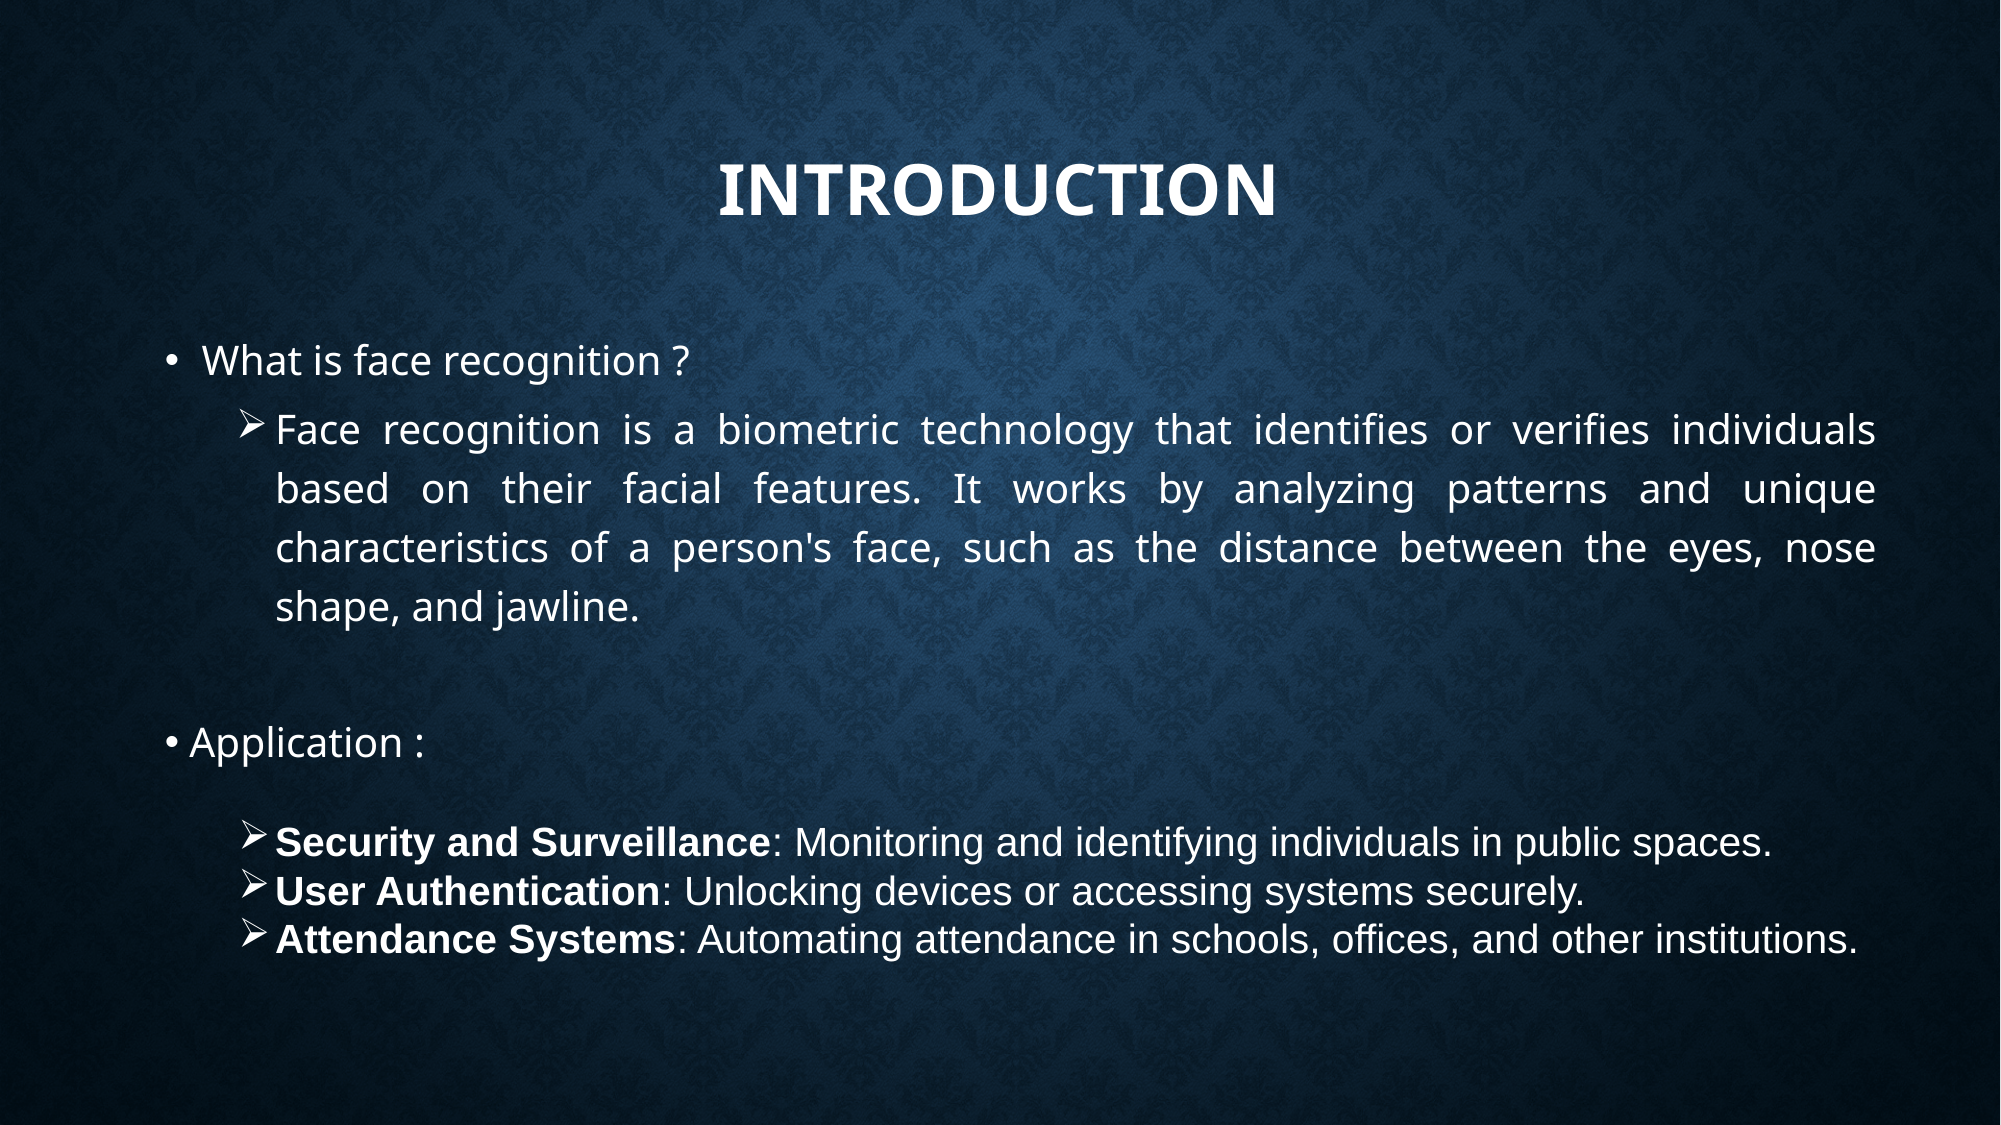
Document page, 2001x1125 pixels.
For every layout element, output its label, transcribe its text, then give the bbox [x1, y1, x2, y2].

title INTRODUCTION [149, 99, 1849, 286]
list What is face recognition ? Face recognition is a biometric technology that identifies or verifies individuals based on their facial features. It works by analyzing patterns and unique characteristics of a person's face, such as the distance between the eyes, nose shape, and jawline. Application : Security and Surveillance: Monitoring and identifying individuals in public spaces. User Authentication: Unlocking devices or accessing systems securely. Attendance Systems: Automating attendance in schools, offices, and other institutions. [149, 317, 1895, 1025]
